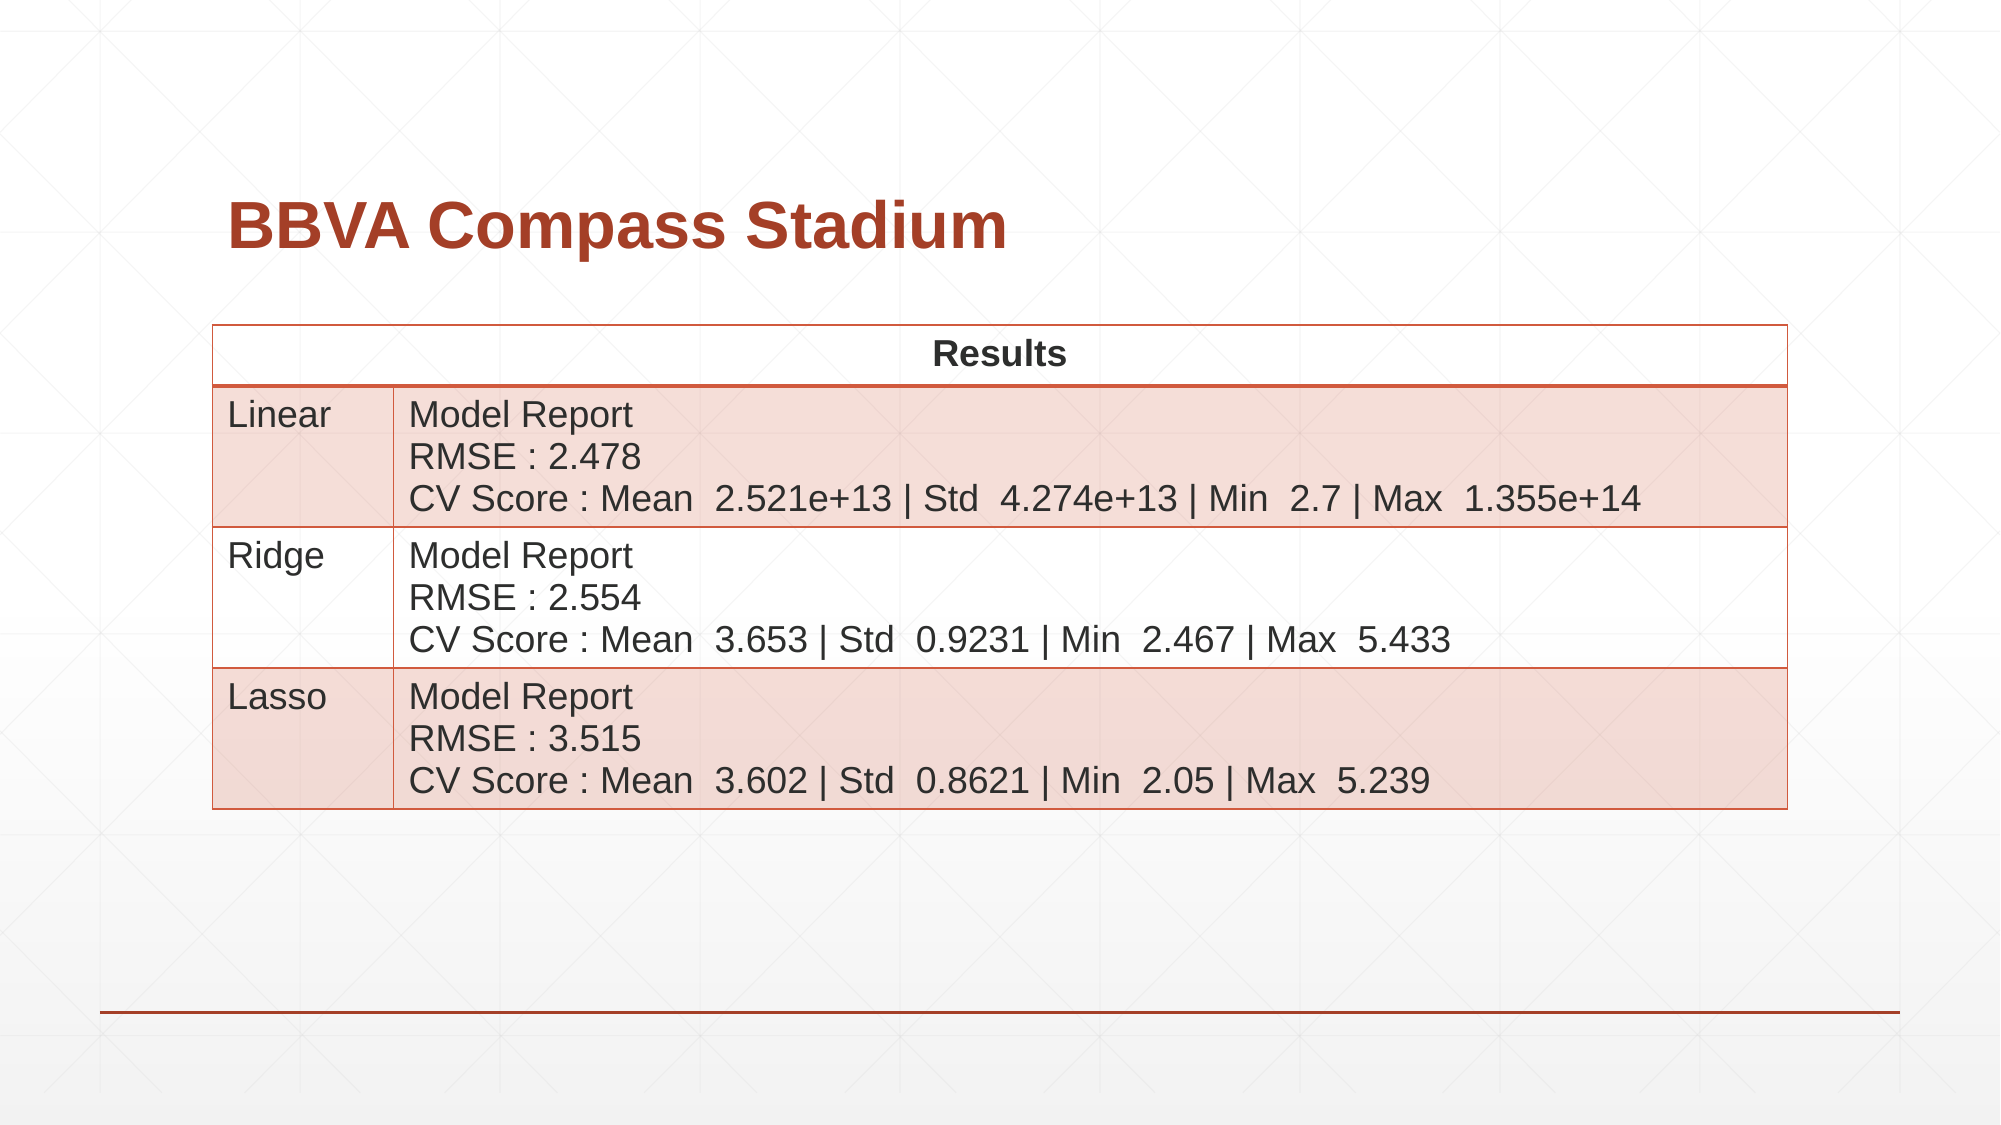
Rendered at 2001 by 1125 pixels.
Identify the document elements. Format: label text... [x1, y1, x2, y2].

table_header Results [213, 326, 1787, 384]
title BBVA Compass Stadium [212, 82, 1788, 271]
table_cell Model Report RMSE : 3.515 CV Score : Mean 3.602 | Std 0.8621 | Min 2.05 | Max 5.239 [394, 669, 1787, 808]
table_cell Ridge [213, 528, 393, 667]
table_cell Lasso [213, 669, 393, 808]
table_cell Model Report RMSE : 2.554 CV Score : Mean 3.653 | Std 0.9231 | Min 2.467 | Max 5.433 [394, 528, 1787, 667]
table_cell Model Report RMSE : 2.478 CV Score : Mean 2.521e+13 | Std 4.274e+13 | Min 2.7 | Max 1.355e+14 [394, 388, 1787, 526]
table_cell Linear [213, 388, 393, 526]
